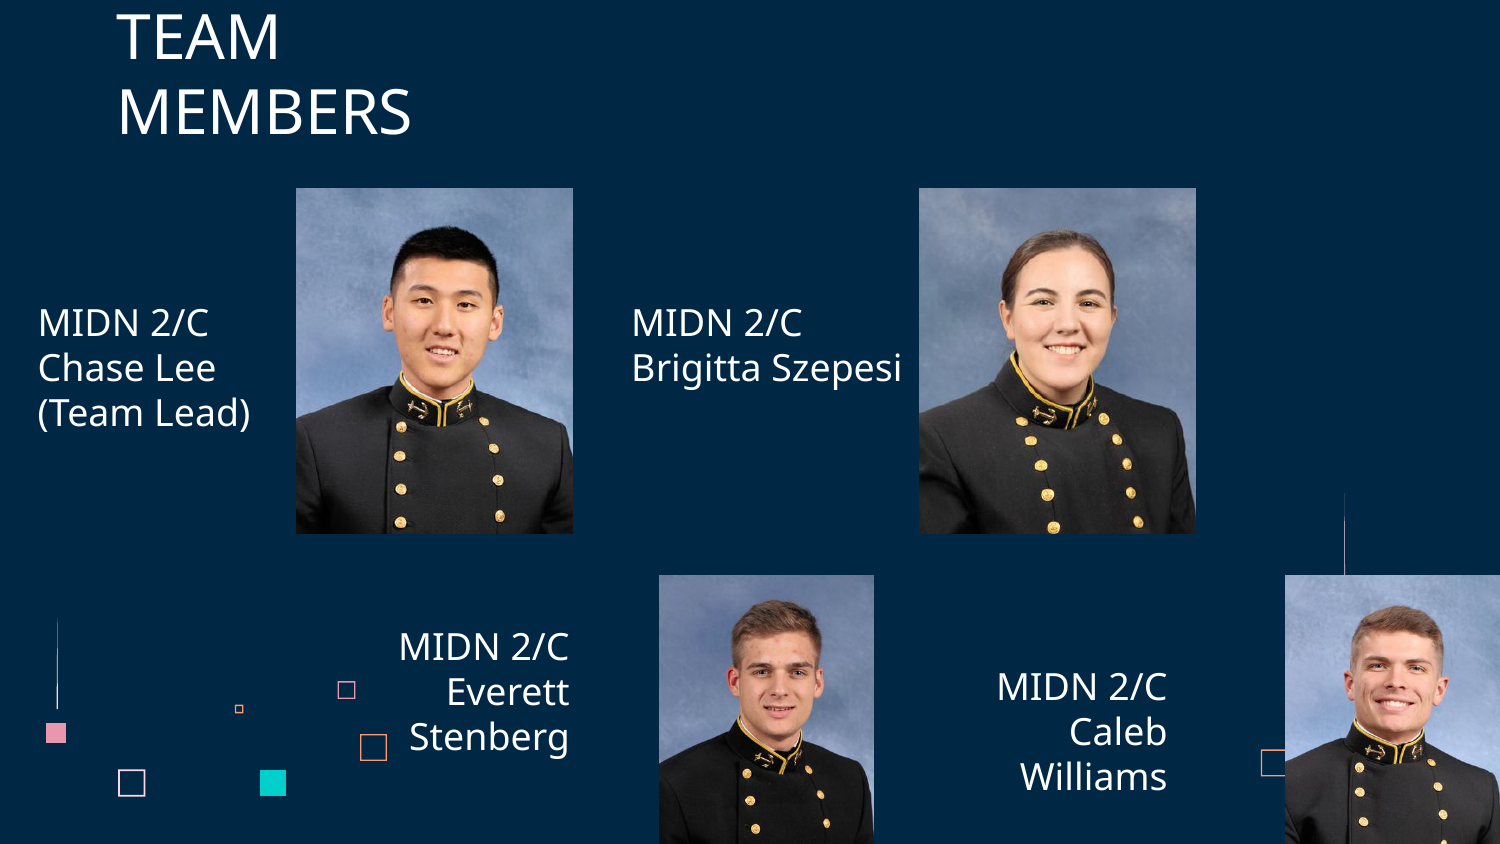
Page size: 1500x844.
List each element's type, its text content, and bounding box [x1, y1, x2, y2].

picture [658, 574, 875, 844]
list MIDN 2/C Caleb Williams [931, 648, 1183, 744]
list MIDN 2/C Everett Stenberg [333, 608, 585, 703]
list MIDN 2/C Brigitta Szepesi [616, 284, 913, 380]
picture [296, 187, 573, 534]
title TEAM MEMBERS [101, 67, 543, 163]
picture [1284, 574, 1500, 844]
picture [918, 187, 1196, 534]
list MIDN 2/C Chase Lee (Team Lead) [22, 284, 274, 380]
